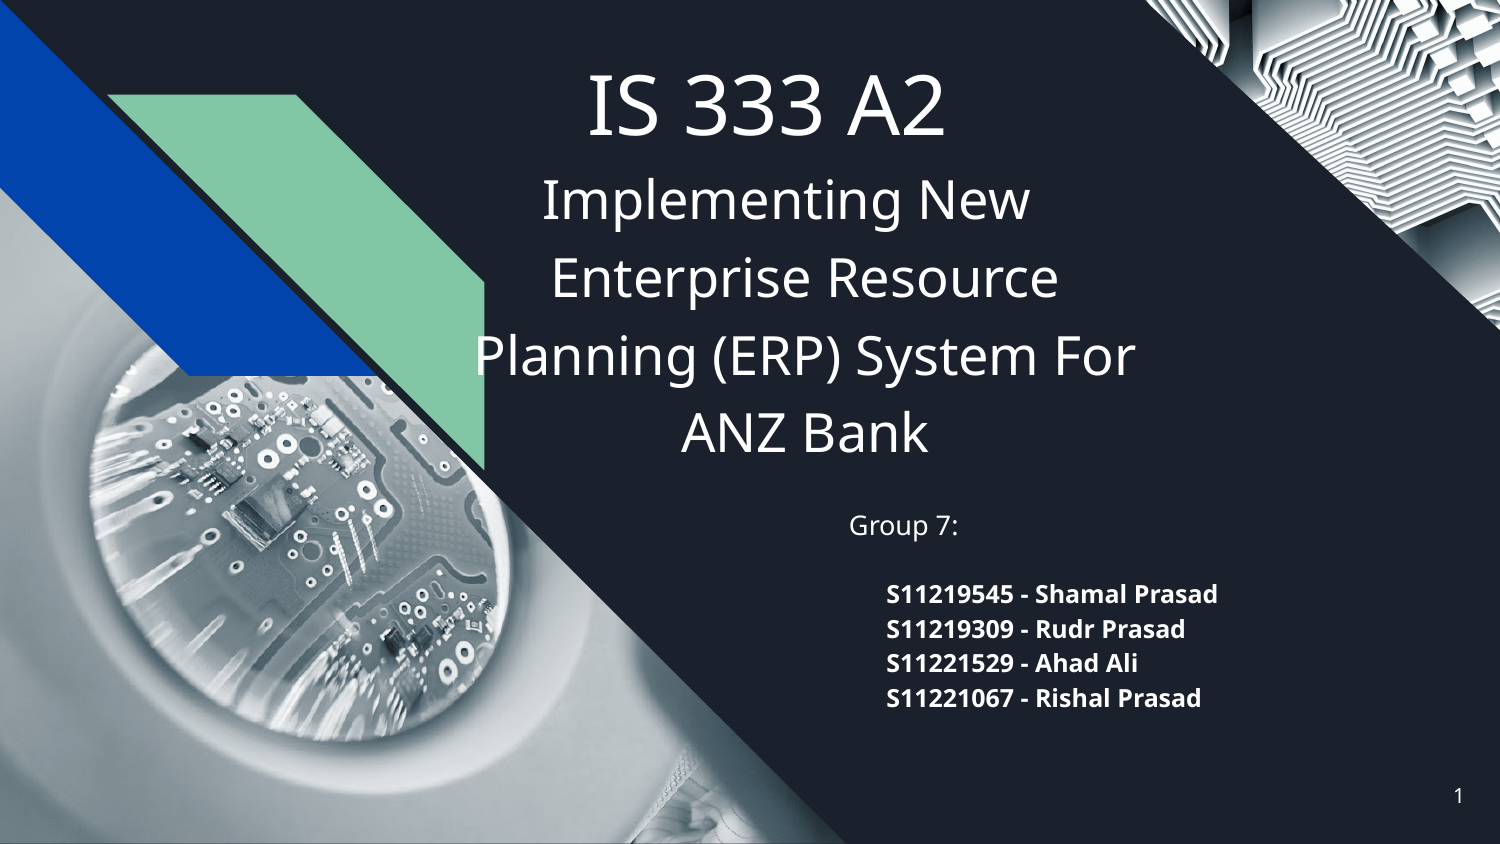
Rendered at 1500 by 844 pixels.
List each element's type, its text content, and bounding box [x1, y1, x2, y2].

title IS 333 A2 Implementing New Enterprise Resource Planning (ERP) System For ANZ Bank [356, 36, 1180, 551]
picture [1144, 0, 1500, 331]
picture [0, 189, 847, 844]
subtitle Group 7: S11219545 - Shamal Prasad S11219309 - Rudr Prasad S11221529 - Ahad Ali S11221067 - Rishal Prasad [833, 488, 1404, 727]
slide_number ‹#› [1389, 764, 1480, 830]
